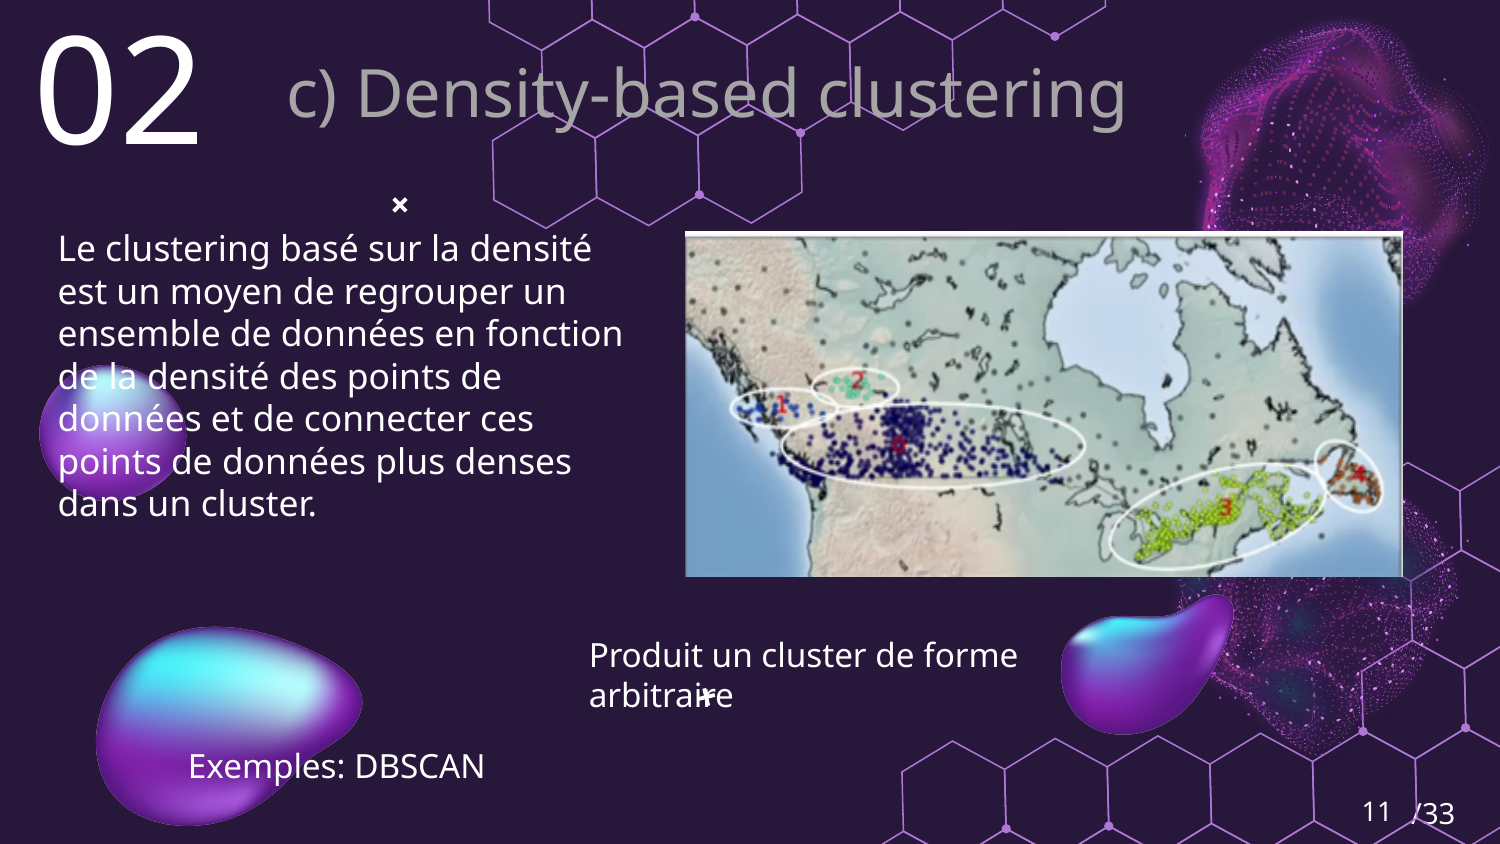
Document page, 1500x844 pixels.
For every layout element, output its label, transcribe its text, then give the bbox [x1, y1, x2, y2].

text_box Produit un cluster de forme arbitraire [573, 619, 1054, 729]
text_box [393, 198, 407, 212]
picture [685, 13, 1500, 799]
title c) Density-based clustering [195, 23, 1179, 146]
picture [64, 581, 383, 844]
text_box Le clustering basé sur la densité est un moyen de regrouper un ensemble de données en fonction de la densité des points de données et de connecter ces points de données plus denses dans un cluster. [42, 211, 649, 539]
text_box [699, 690, 713, 704]
slide_number ‹#› [1332, 779, 1423, 835]
title 02 [18, 15, 246, 154]
text_box Exemples: DBSCAN [357, 730, 811, 801]
picture [19, 364, 187, 506]
